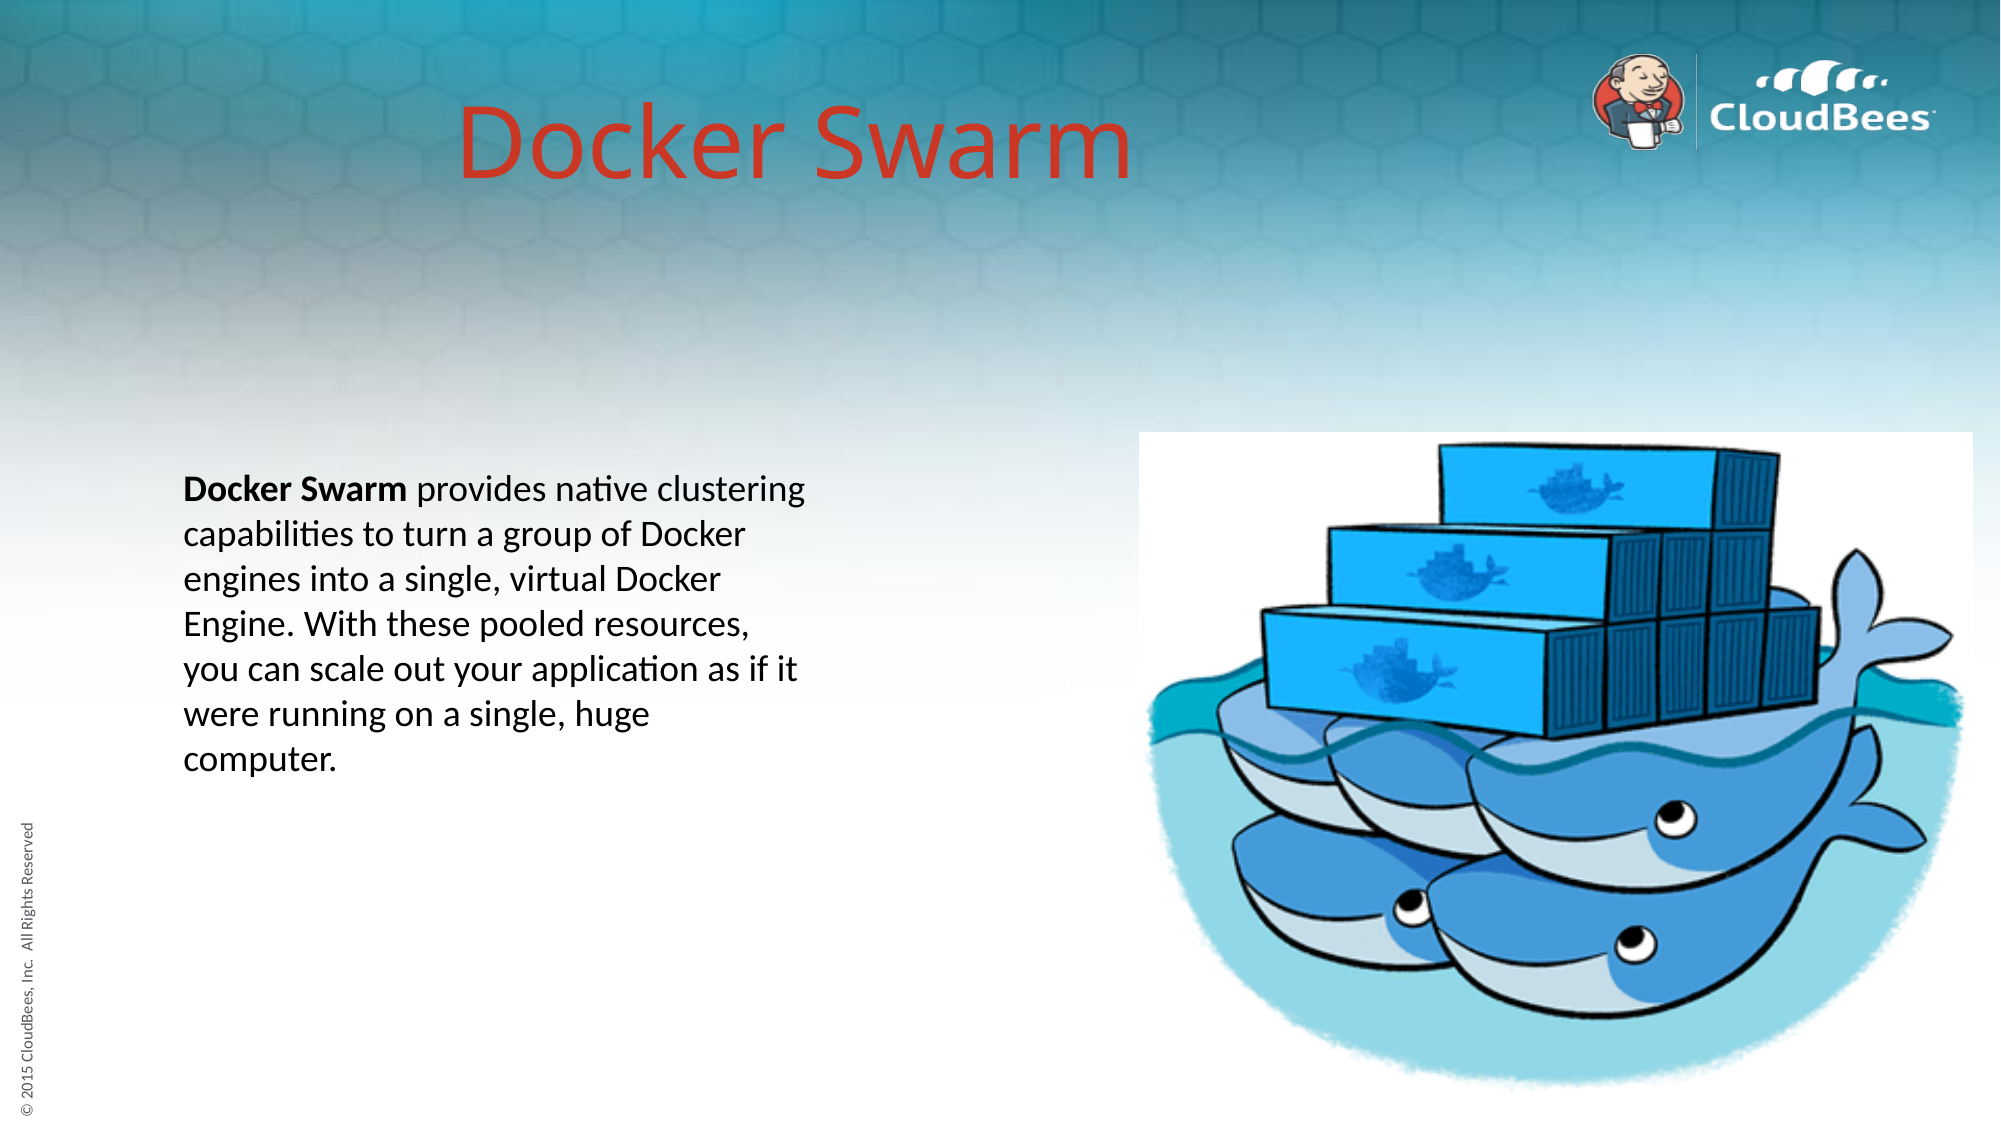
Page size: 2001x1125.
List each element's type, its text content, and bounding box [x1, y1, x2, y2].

text_box Docker Swarm provides native clustering capabilities to turn a group of Docker engines into a single, virtual Docker Engine. With these pooled resources, you can scale out your application as if it were running on a single, huge computer. [175, 455, 821, 786]
picture [0, 0, 2001, 1125]
title Docker Swarm [0, 0, 1601, 214]
